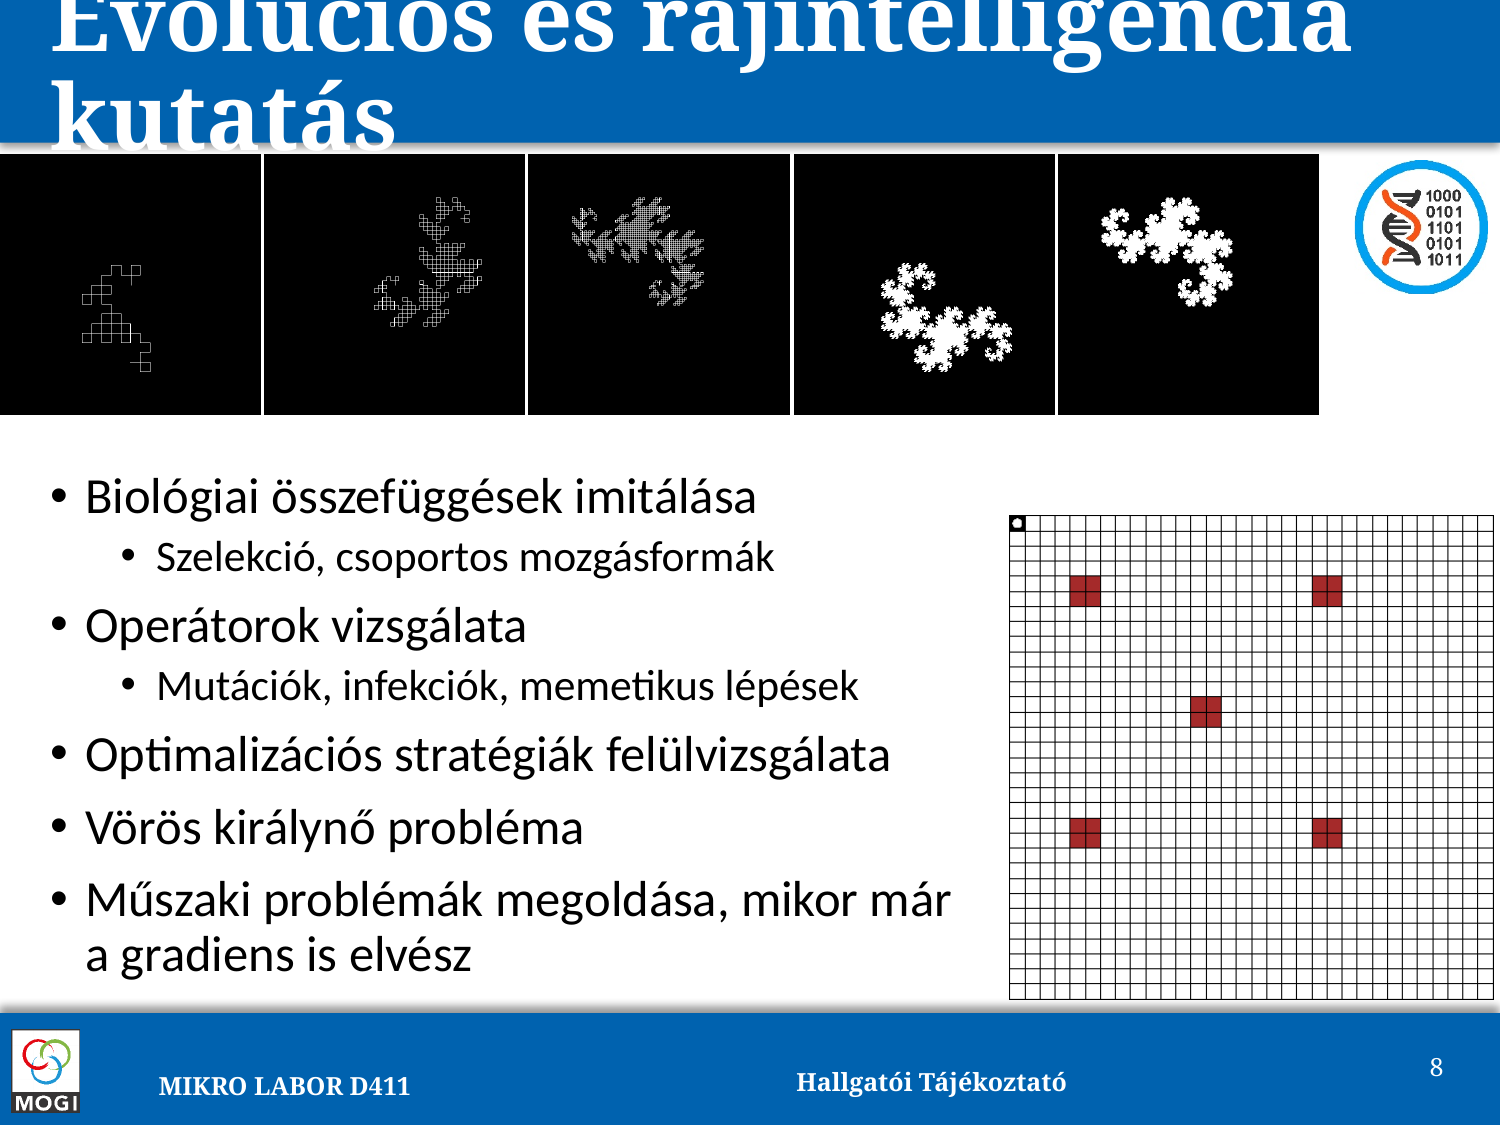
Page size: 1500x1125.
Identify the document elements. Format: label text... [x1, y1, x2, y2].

picture [1354, 160, 1414, 220]
list Biológiai összefüggések imitálása Szelekció, csoportos mozgásformák Operátorok vizsgálata Mutációk, infekciók, memetikus lépések Optimalizációs stratégiák felülvizsgálata Vörös királynő probléma Műszaki problémák megoldása, mikor már a gradiens is elvész [35, 462, 993, 1000]
picture [0, 154, 261, 415]
picture [264, 154, 525, 415]
picture [794, 154, 1055, 415]
picture [1363, 169, 1479, 285]
picture [1058, 154, 1319, 415]
picture [1429, 160, 1488, 215]
title Evolúciós és rajintelligencia kutatás [35, 17, 1464, 125]
picture [1009, 515, 1494, 1000]
picture [1354, 235, 1408, 294]
footer Hallgatói Tájékoztató [490, 1029, 1374, 1109]
slide_number MIKRO Labor D411 [91, 1029, 479, 1109]
picture [528, 154, 790, 415]
slide_number 8 [1385, 1029, 1488, 1107]
picture [11, 1029, 80, 1113]
picture [1435, 240, 1488, 294]
